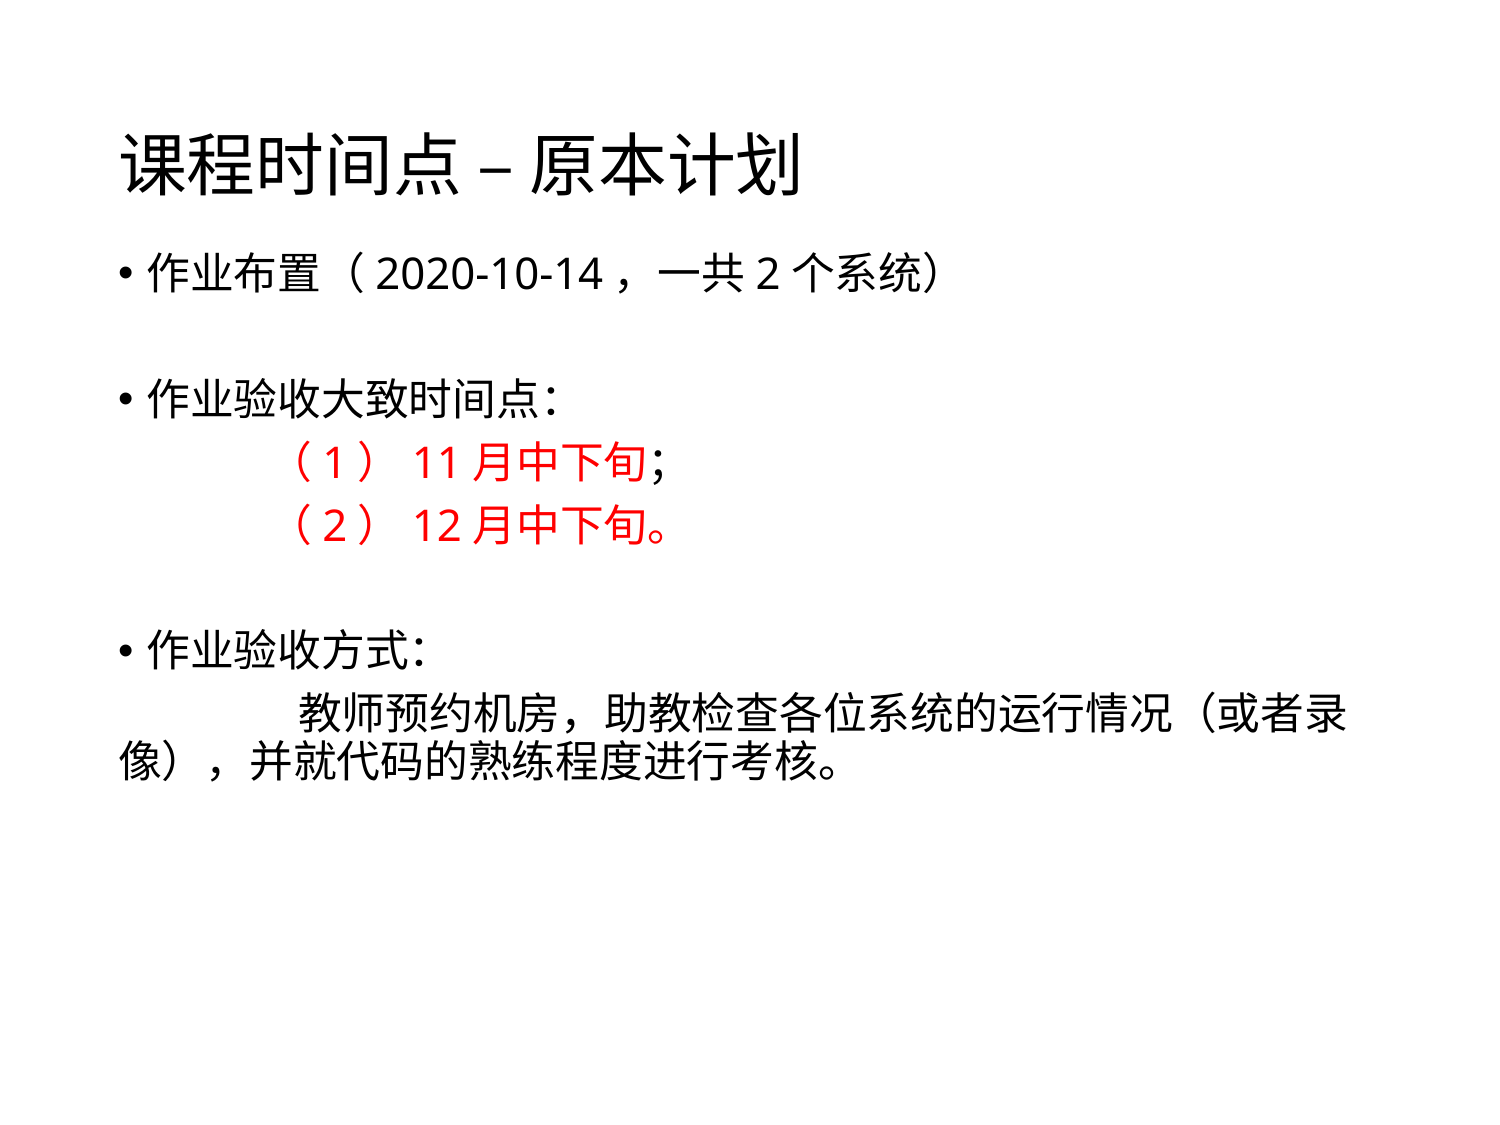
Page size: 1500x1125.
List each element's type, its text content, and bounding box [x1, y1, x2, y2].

list 作业布置（2020-10-14，一共2个系统） 作业验收大致时间点： （1）11月中下旬； （2）12月中下旬。 作业验收方式： 教师预约机房，助教检查各位系统的运行情况（或者录像），并就代码的熟练程度进行考核。 [103, 244, 1397, 1017]
title 课程时间点 – 原本计划 [103, 59, 1397, 244]
